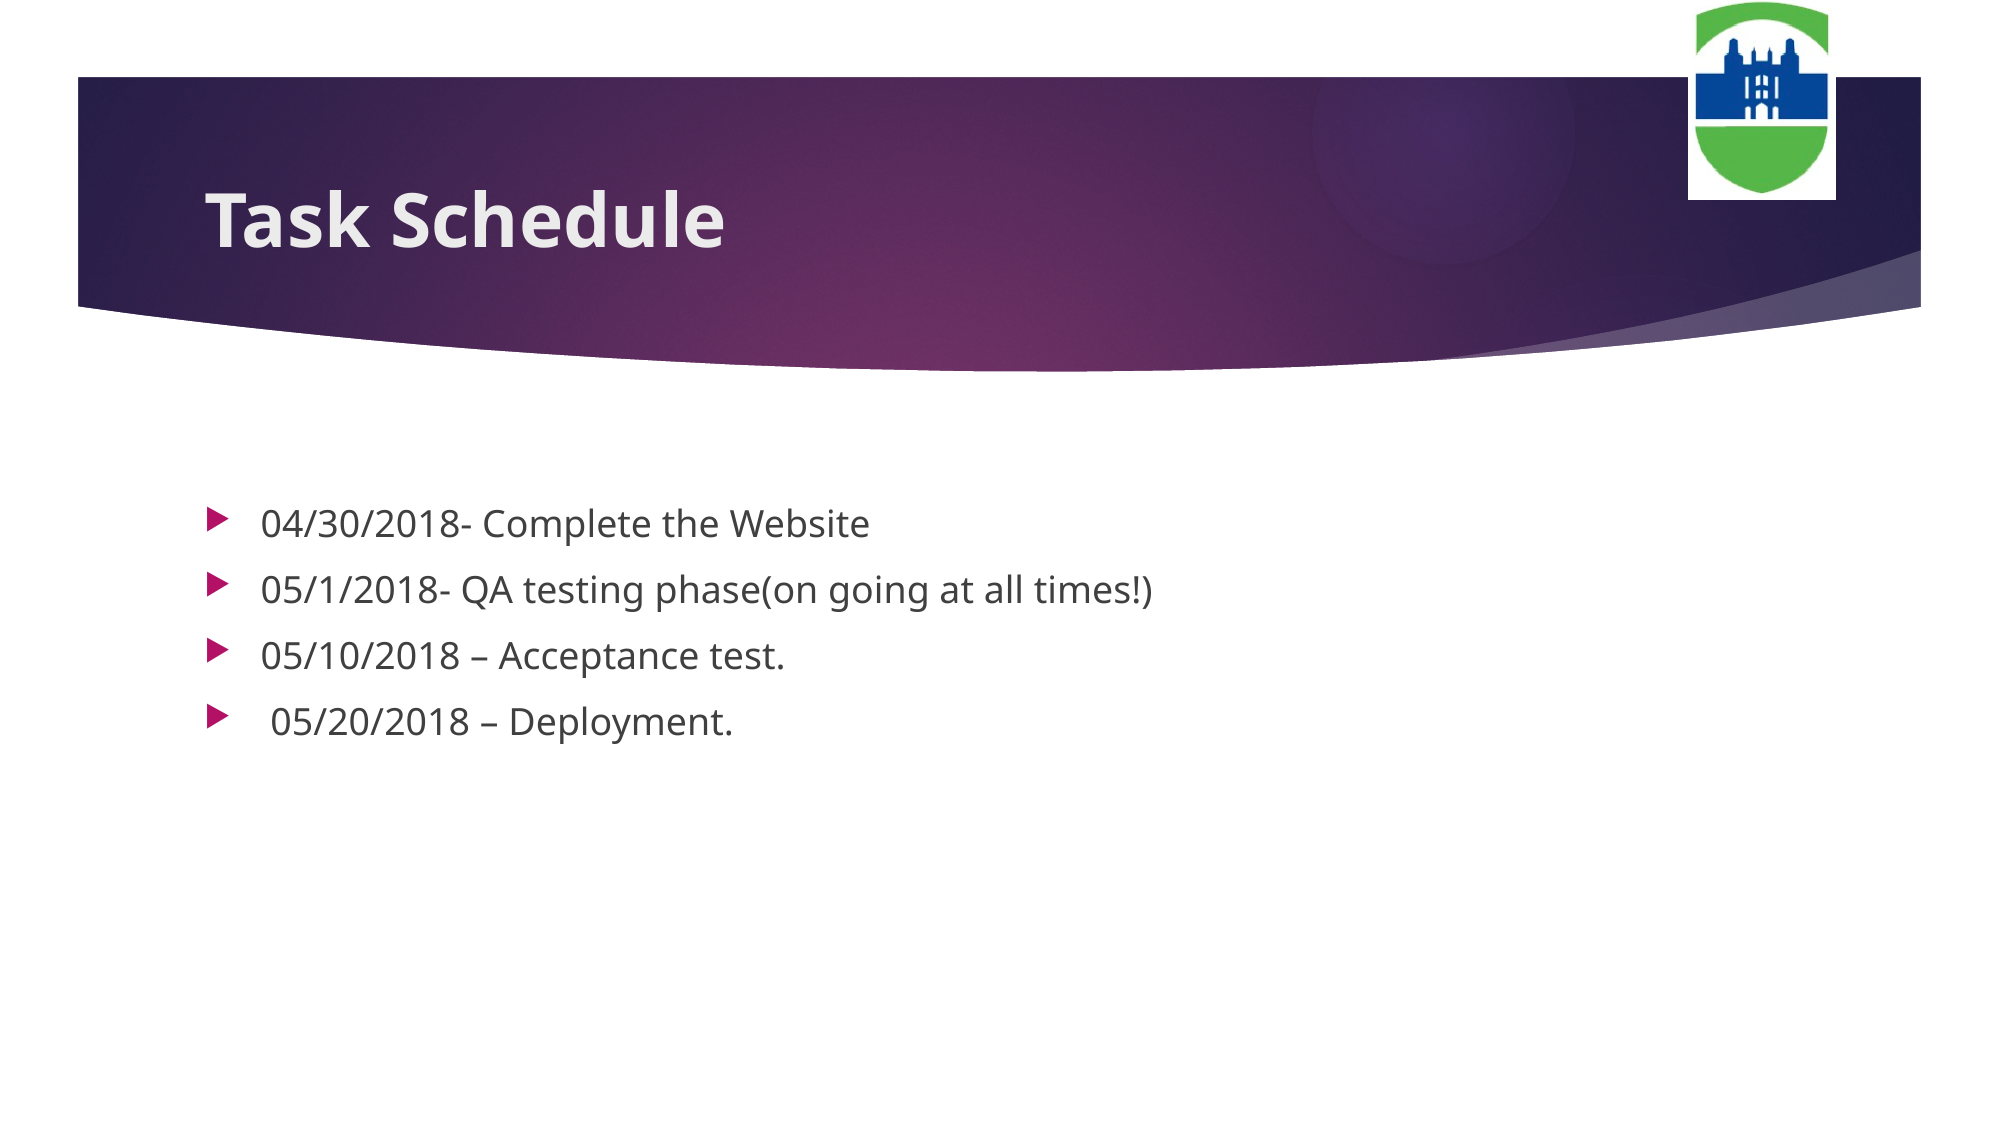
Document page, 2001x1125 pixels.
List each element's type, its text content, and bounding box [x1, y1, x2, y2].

title Task Schedule [189, 159, 1627, 276]
list 04/30/2018- Complete the Website 05/1/2018- QA testing phase(on going at all times!) 05/10/2018 – Acceptance test. 05/20/2018 – Deployment. [189, 427, 1638, 988]
picture [1688, 0, 1836, 200]
